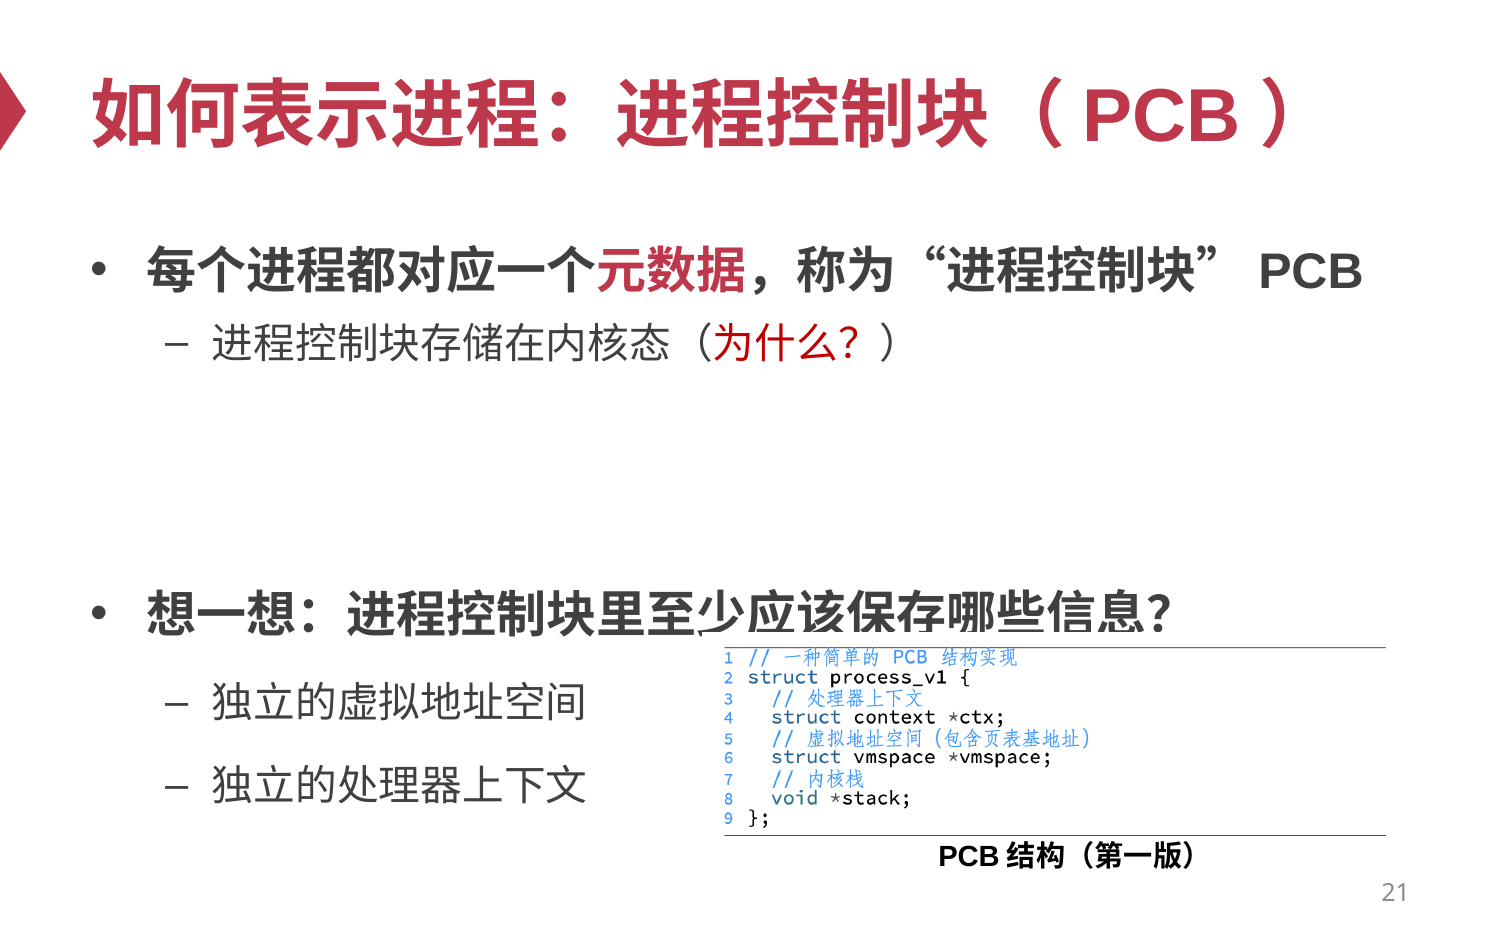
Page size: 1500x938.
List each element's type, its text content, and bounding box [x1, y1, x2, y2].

picture [702, 632, 1400, 854]
text_box PCB结构（第一版） [923, 863, 1227, 880]
list 每个进程都对应一个元数据，称为“进程控制块”PCB 进程控制块存储在内核态（为什么？） 想一想：进程控制块里至少应该保存哪些信息？ 独立的虚拟地址空间 独立的处理器上下文 [75, 218, 1425, 838]
title 如何表示进程：进程控制块（PCB） [75, 37, 1425, 186]
slide_number 21 [1074, 868, 1425, 919]
